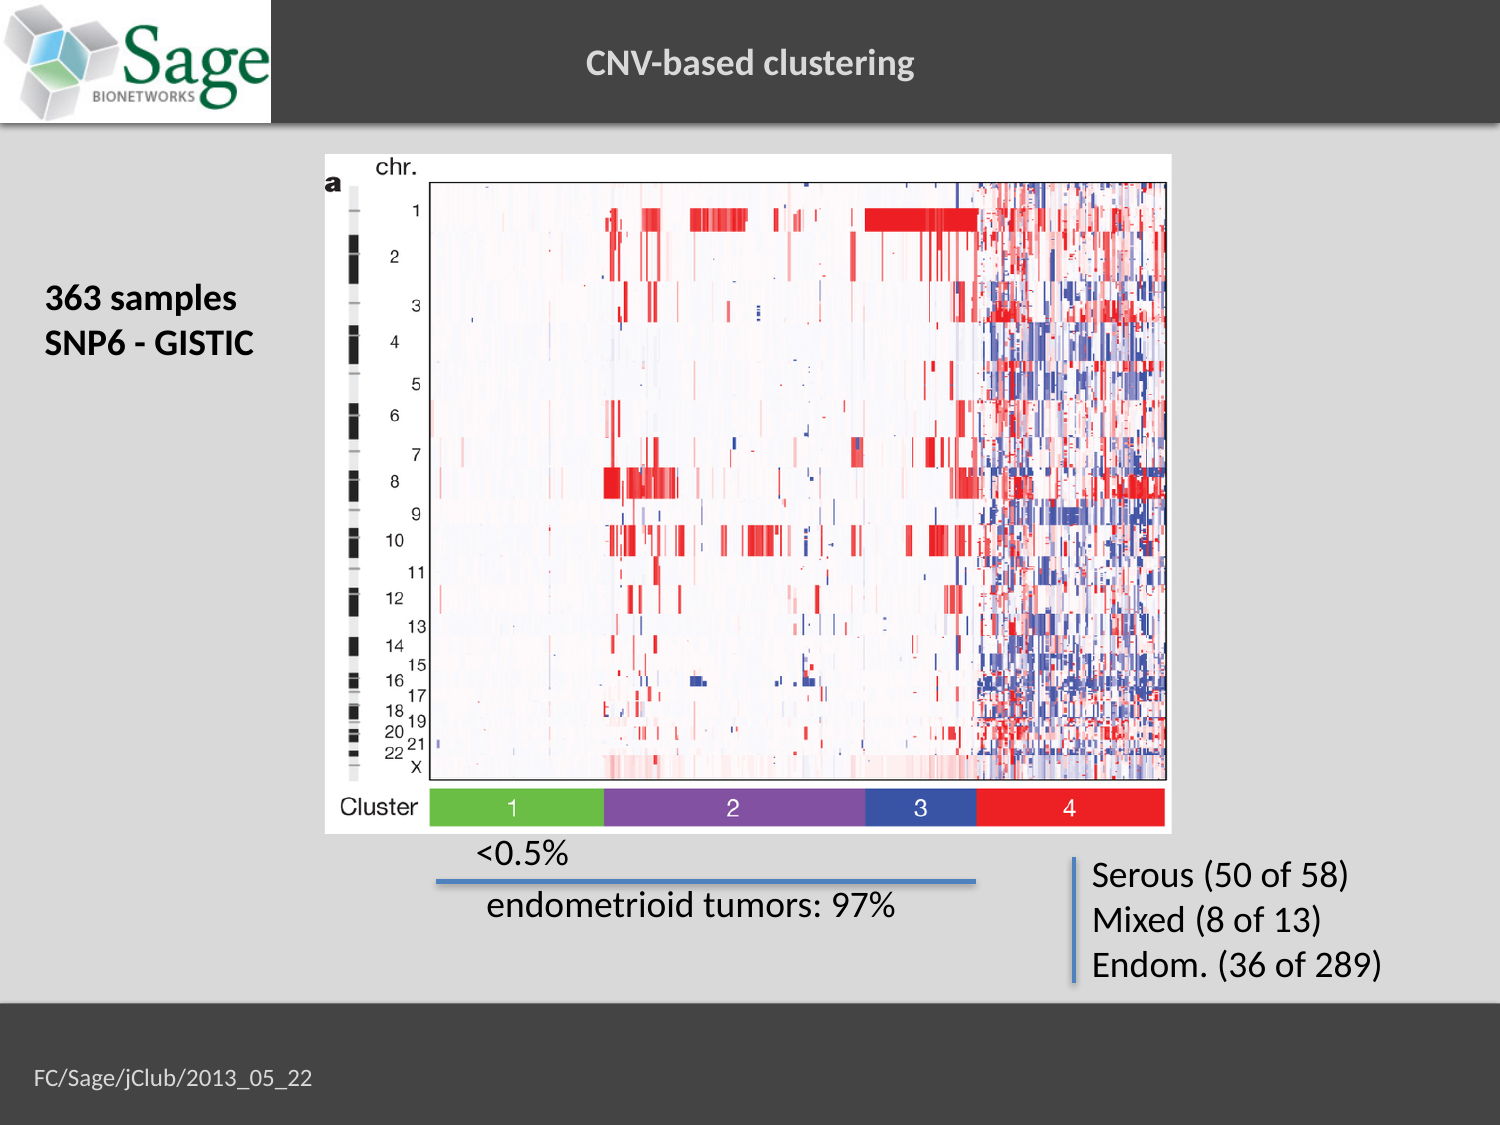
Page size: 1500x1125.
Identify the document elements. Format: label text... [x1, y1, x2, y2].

text_box endometrioid tumors: 97% [471, 890, 911, 933]
text_box <0.5% [460, 843, 584, 878]
text_box 363 samples SNP6 - GISTIC [29, 265, 270, 370]
picture [324, 154, 1172, 834]
text_box endometrioid tumors: 97% [471, 872, 911, 880]
text_box CNV-based clustering [571, 30, 930, 90]
text_box Serous (50 of 58) Mixed (8 of 13) Endom. (36 of 289) [1077, 842, 1399, 993]
picture [0, 0, 271, 123]
